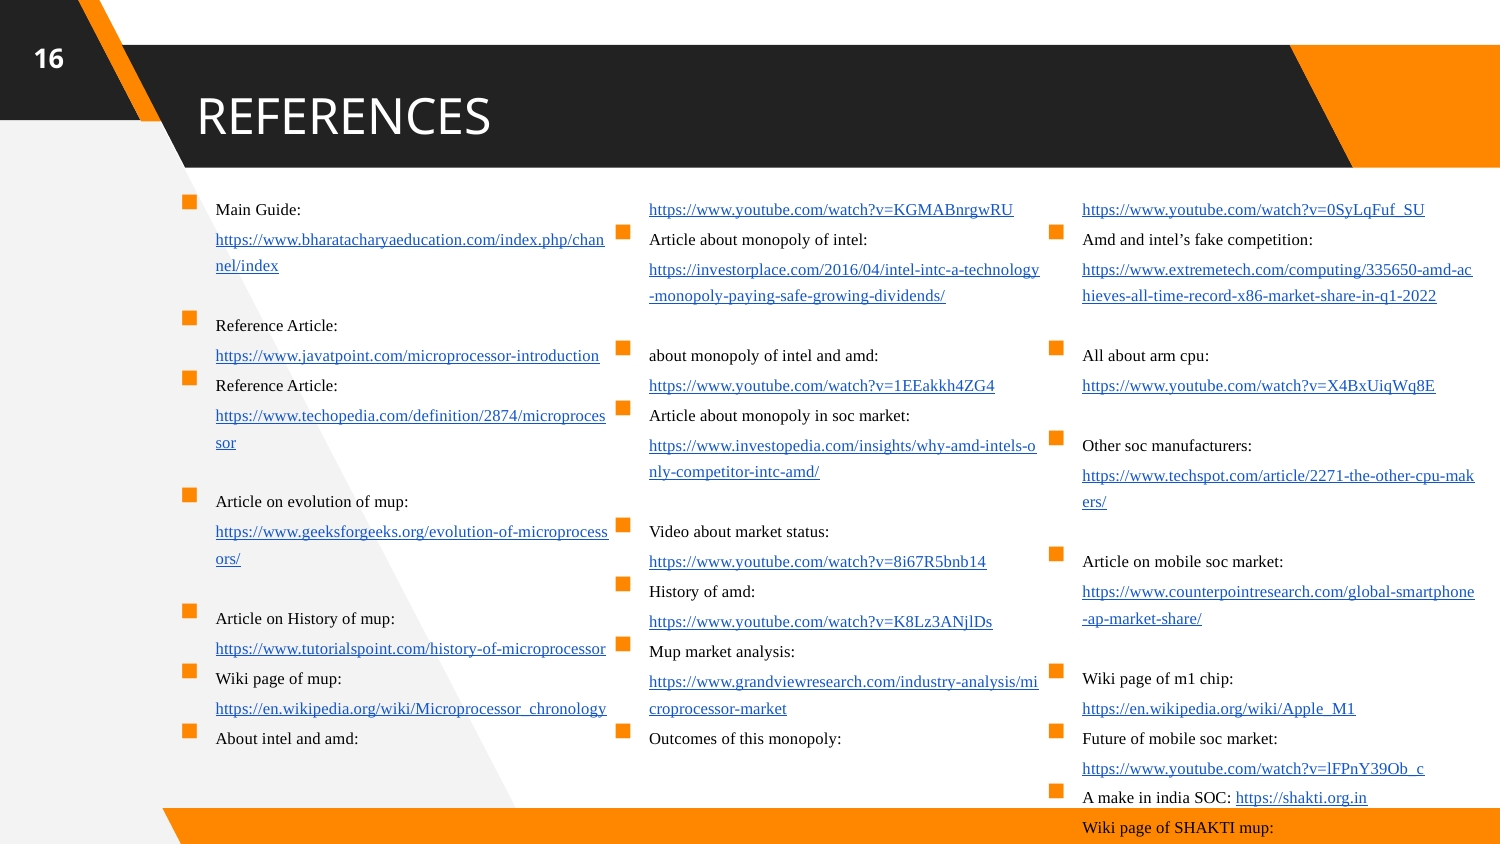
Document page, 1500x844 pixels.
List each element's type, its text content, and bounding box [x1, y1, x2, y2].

title REFERENCES [181, 67, 1445, 162]
list Main Guide: https://www.bharatacharyaeducation.com/index.php/channel/index Reference Article: https://www.javatpoint.com/microprocessor-introduction Reference Article: https://www.techopedia.com/definition/2874/microprocessor Article on evolution of mup: https://www.geeksforgeeks.org/evolution-of-microprocessors/ Article on History of mup: https://www.tutorialspoint.com/history-of-microprocessor Wiki page of mup: https://en.wikipedia.org/wiki/Microprocessor_chronology About intel and amd: https://www.youtube.com/watch?v=KGMABnrgwRU Article about monopoly of intel: https://investorplace.com/2016/04/intel-intc-a-technology-monopoly-paying-safe-growing-dividends/ about monopoly of intel and amd: https://www.youtube.com/watch?v=1EEakkh4ZG4 Article about monopoly in soc market: https://www.investopedia.com/insights/why-amd-intels-only-competitor-intc-amd/ Video about market status: https://www.youtube.com/watch?v=8i67R5bnb14 History of amd: https://www.youtube.com/watch?v=K8Lz3ANjlDs Mup market analysis: https://www.grandviewresearch.com/industry-analysis/microprocessor-market Outcomes of this monopoly: https://www.youtube.com/watch?v=0SyLqFuf_SU Amd and intel’s fake competition: https://www.extremetech.com/computing/335650-amd-achieves-all-time-record-x86-market-share-in-q1-2022 All about arm cpu: https://www.youtube.com/watch?v=X4BxUiqWq8E Other soc manufacturers: https://www.techspot.com/article/2271-the-other-cpu-makers/ Article on mobile soc market: https://www.counterpointresearch.com/global-smartphone-ap-market-share/ Wiki page of m1 chip: https://en.wikipedia.org/wiki/Apple_M1 Future of mobile soc market: https://www.youtube.com/watch?v=lFPnY39Ob_c A make in india SOC: https://shakti.org.in Wiki page of SHAKTI mup: https://en.wikipedia.org/wiki/SHAKTI_(microprocessor) Shakti cpu’s performance: https://www.youtube.com/watch?v=EylVBCGWWD0 Nvidia’s plan to enter cpu market: https://www.youtube.com/watch?v=v0FByWRgjXI [163, 173, 1494, 748]
slide_number 16 [0, 0, 98, 121]
